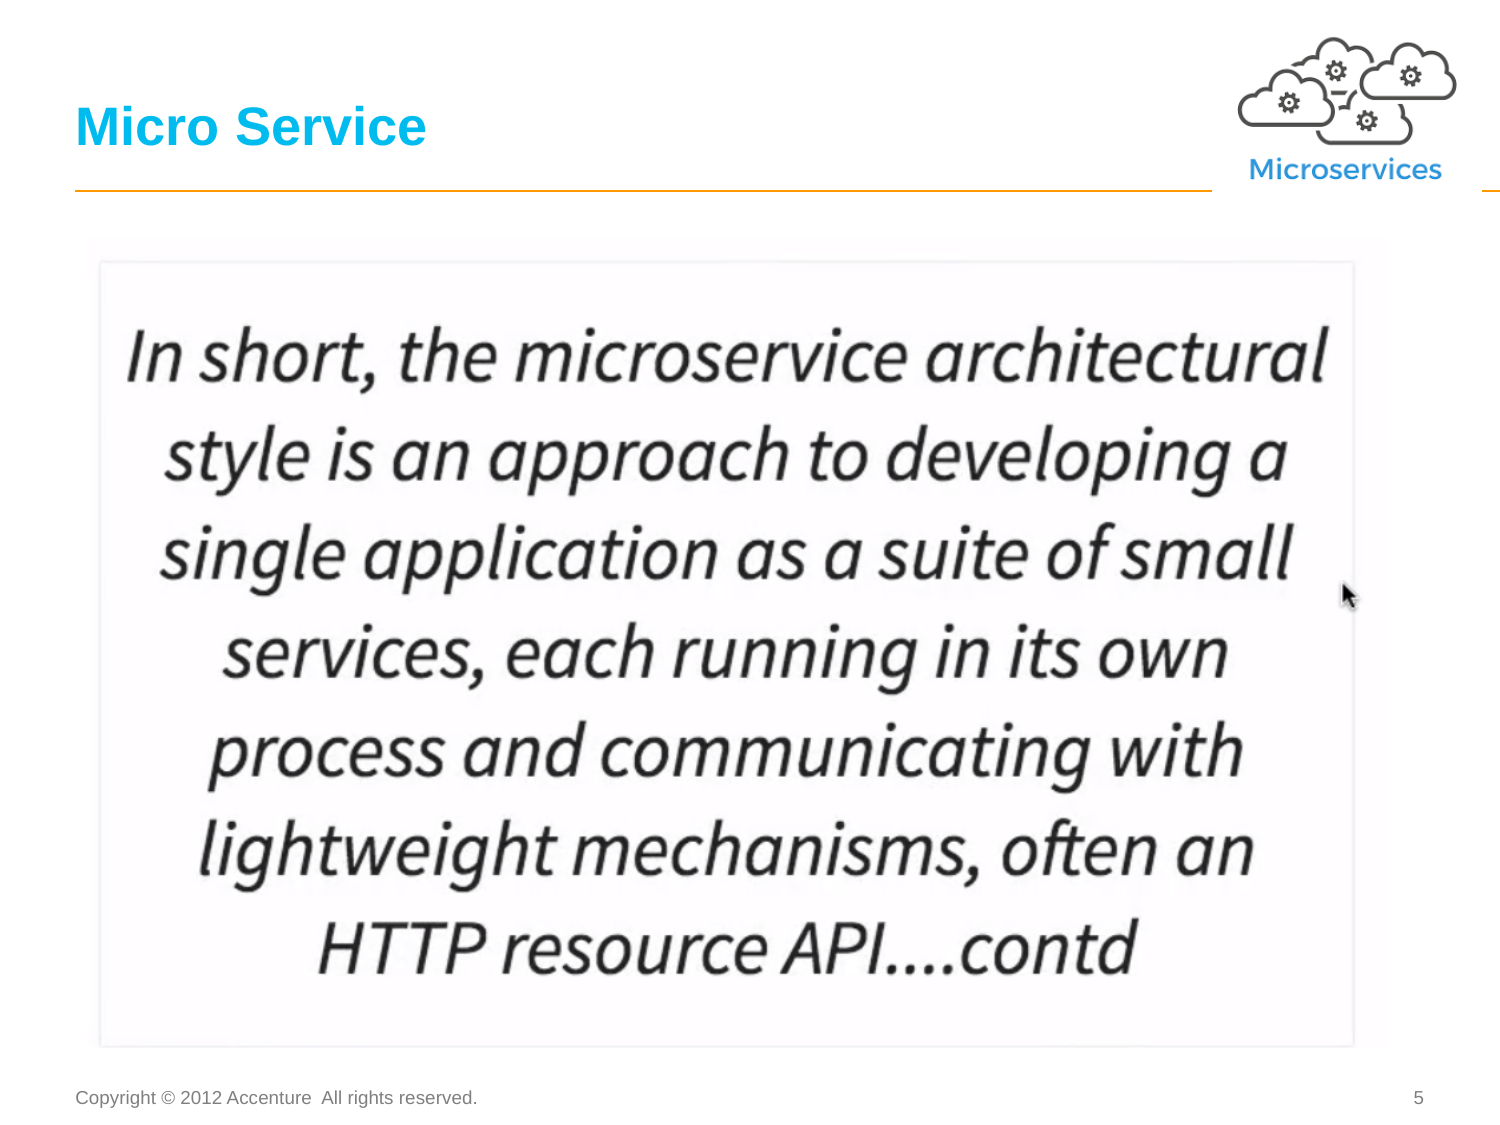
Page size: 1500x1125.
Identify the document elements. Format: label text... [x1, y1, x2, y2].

picture [87, 237, 1388, 1048]
title Micro Service [75, 27, 1422, 157]
picture [1212, 1, 1482, 203]
